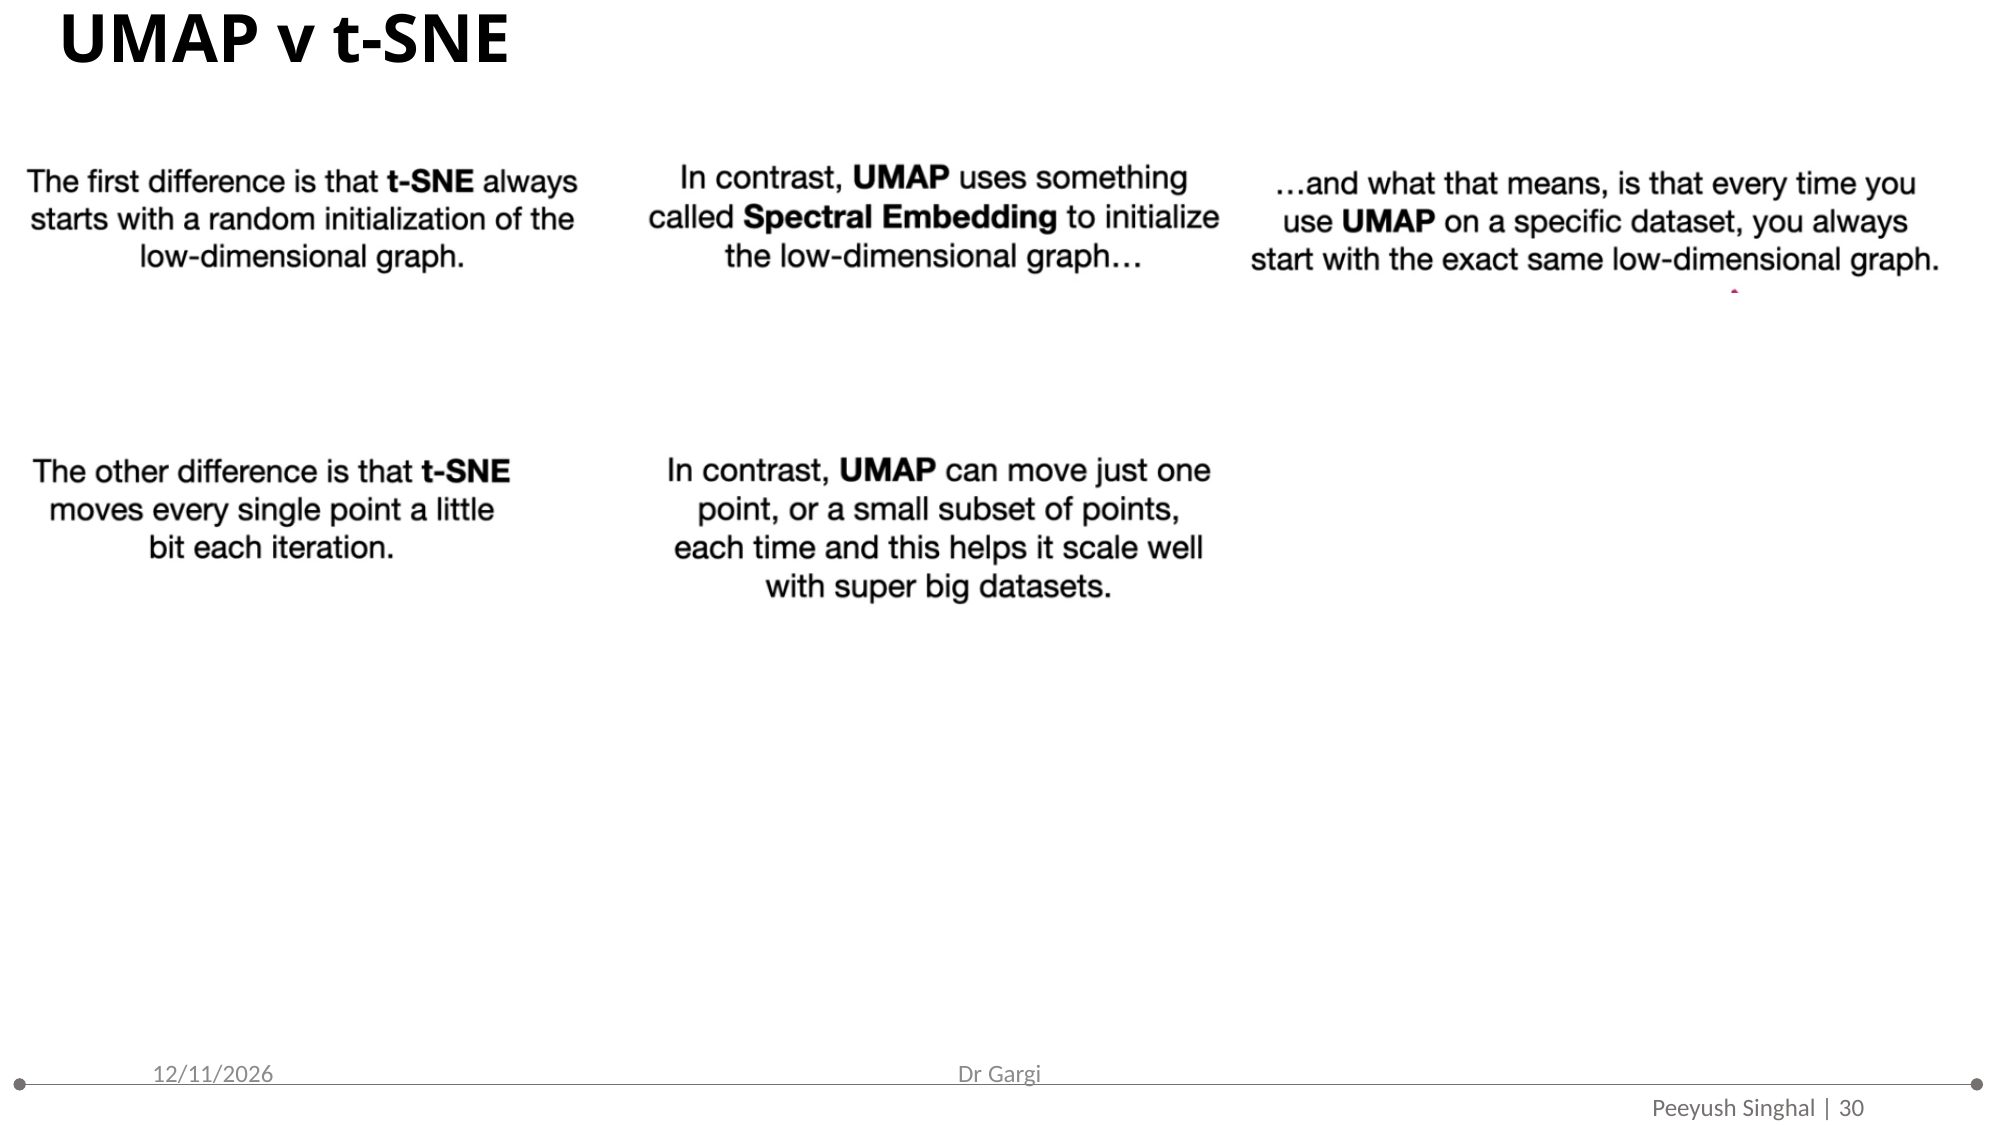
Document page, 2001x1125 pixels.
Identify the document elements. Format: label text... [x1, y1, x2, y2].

picture [654, 444, 1235, 631]
footer Dr Gargi [662, 1042, 1338, 1103]
picture [639, 147, 1948, 293]
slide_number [137, 1042, 588, 1103]
picture [0, 147, 596, 293]
title UMAP v t-SNE [43, 8, 1769, 73]
picture [18, 444, 525, 575]
